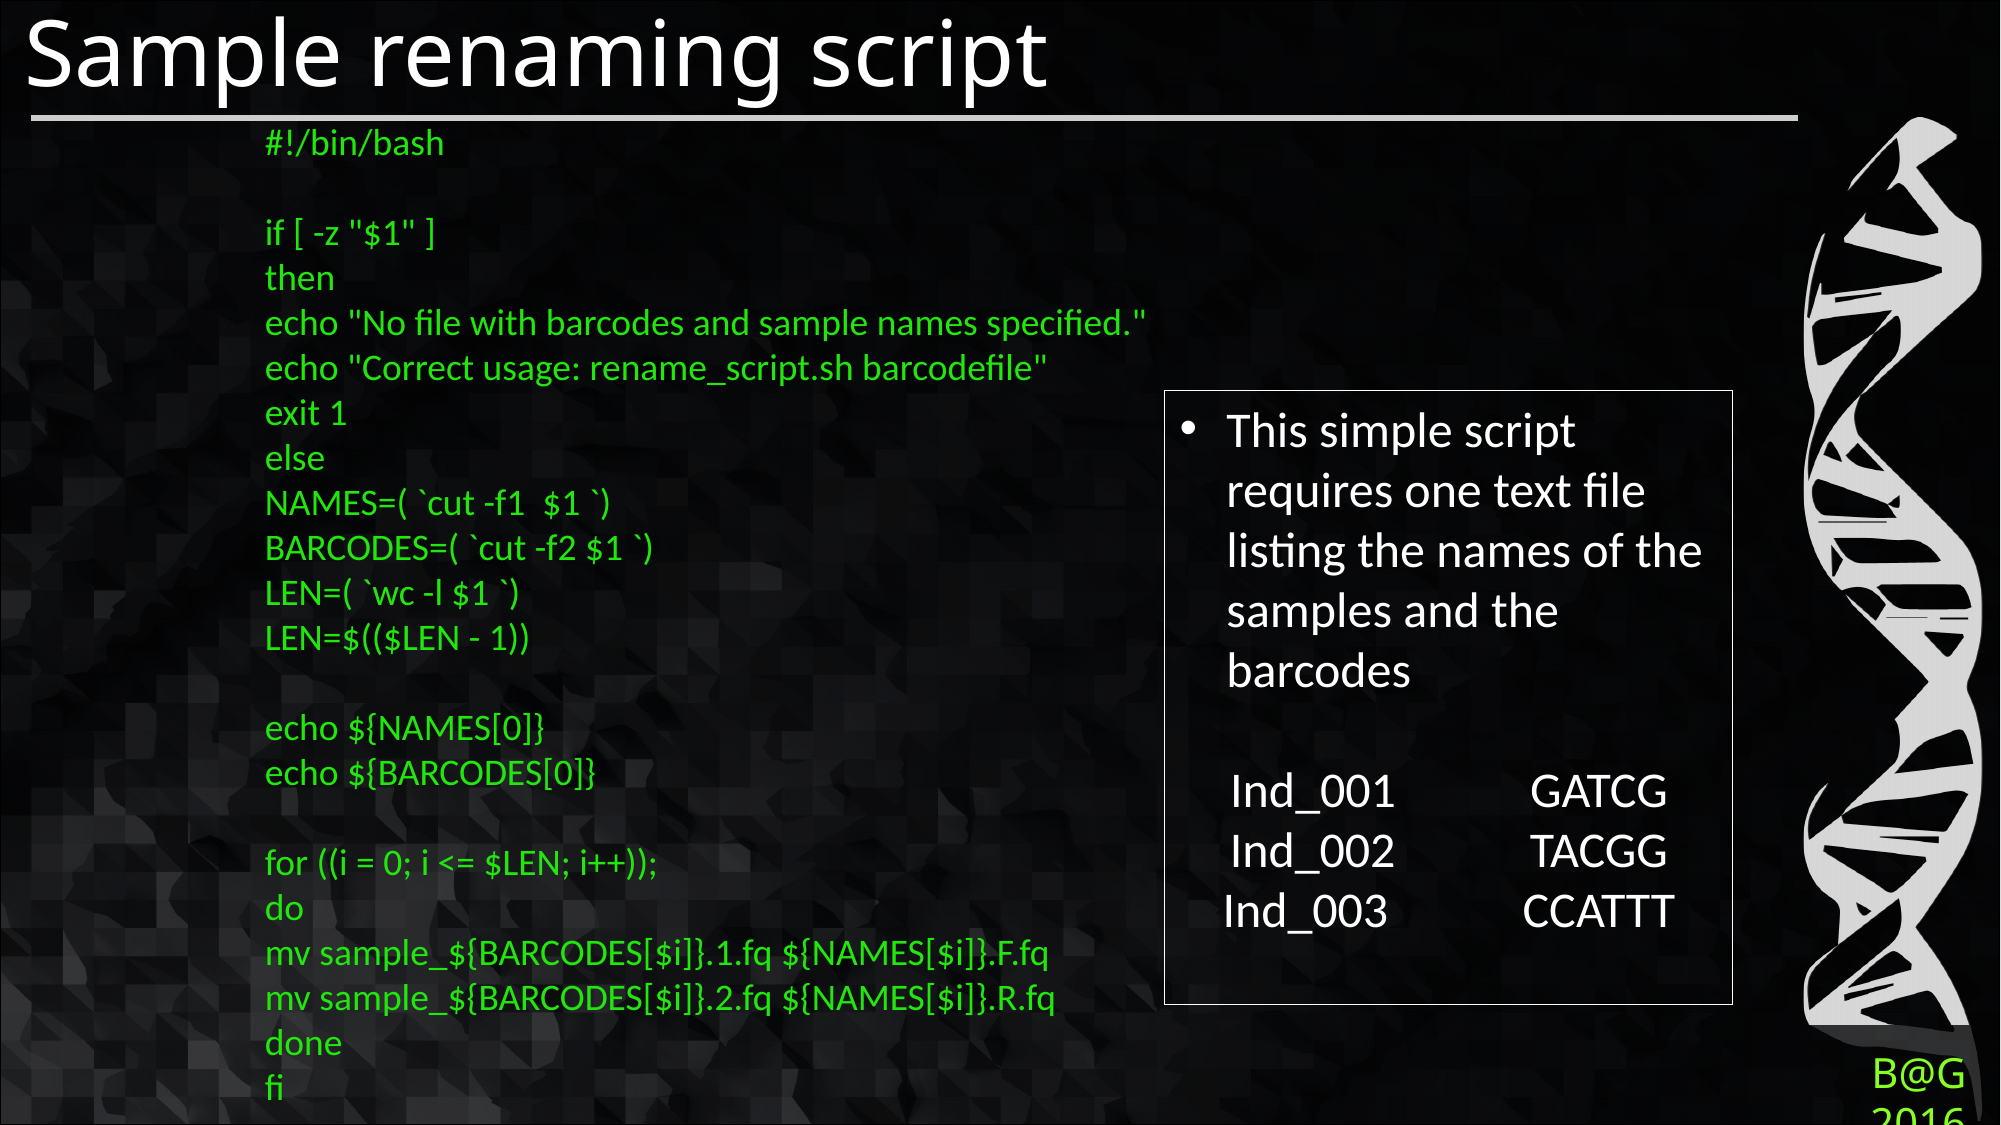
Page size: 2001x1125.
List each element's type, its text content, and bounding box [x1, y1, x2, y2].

text_box #!/bin/bash if [ -z "$1" ] then echo "No file with barcodes and sample names specified." echo "Correct usage: rename_script.sh barcodefile" exit 1 else NAMES=( `cut -f1 $1 `) BARCODES=( `cut -f2 $1 `) LEN=( `wc -l $1 `) LEN=$(($LEN - 1)) echo ${NAMES[0]} echo ${BARCODES[0]} for ((i = 0; i <= $LEN; i++)); do mv sample_${BARCODES[$i]}.1.fq ${NAMES[$i]}.F.fq mv sample_${BARCODES[$i]}.2.fq ${NAMES[$i]}.R.fq done fi [249, 110, 1192, 1115]
text_box B@G 2016 [1777, 1069, 1970, 1125]
picture [1, 1, 1999, 1124]
title Sample renaming script [9, 0, 1655, 218]
text_box This simple script requires one text file listing the names of the samples and the barcodes Ind_001 GATCG Ind_002 TACGG Ind_003 CCATTT [1164, 390, 1733, 1005]
